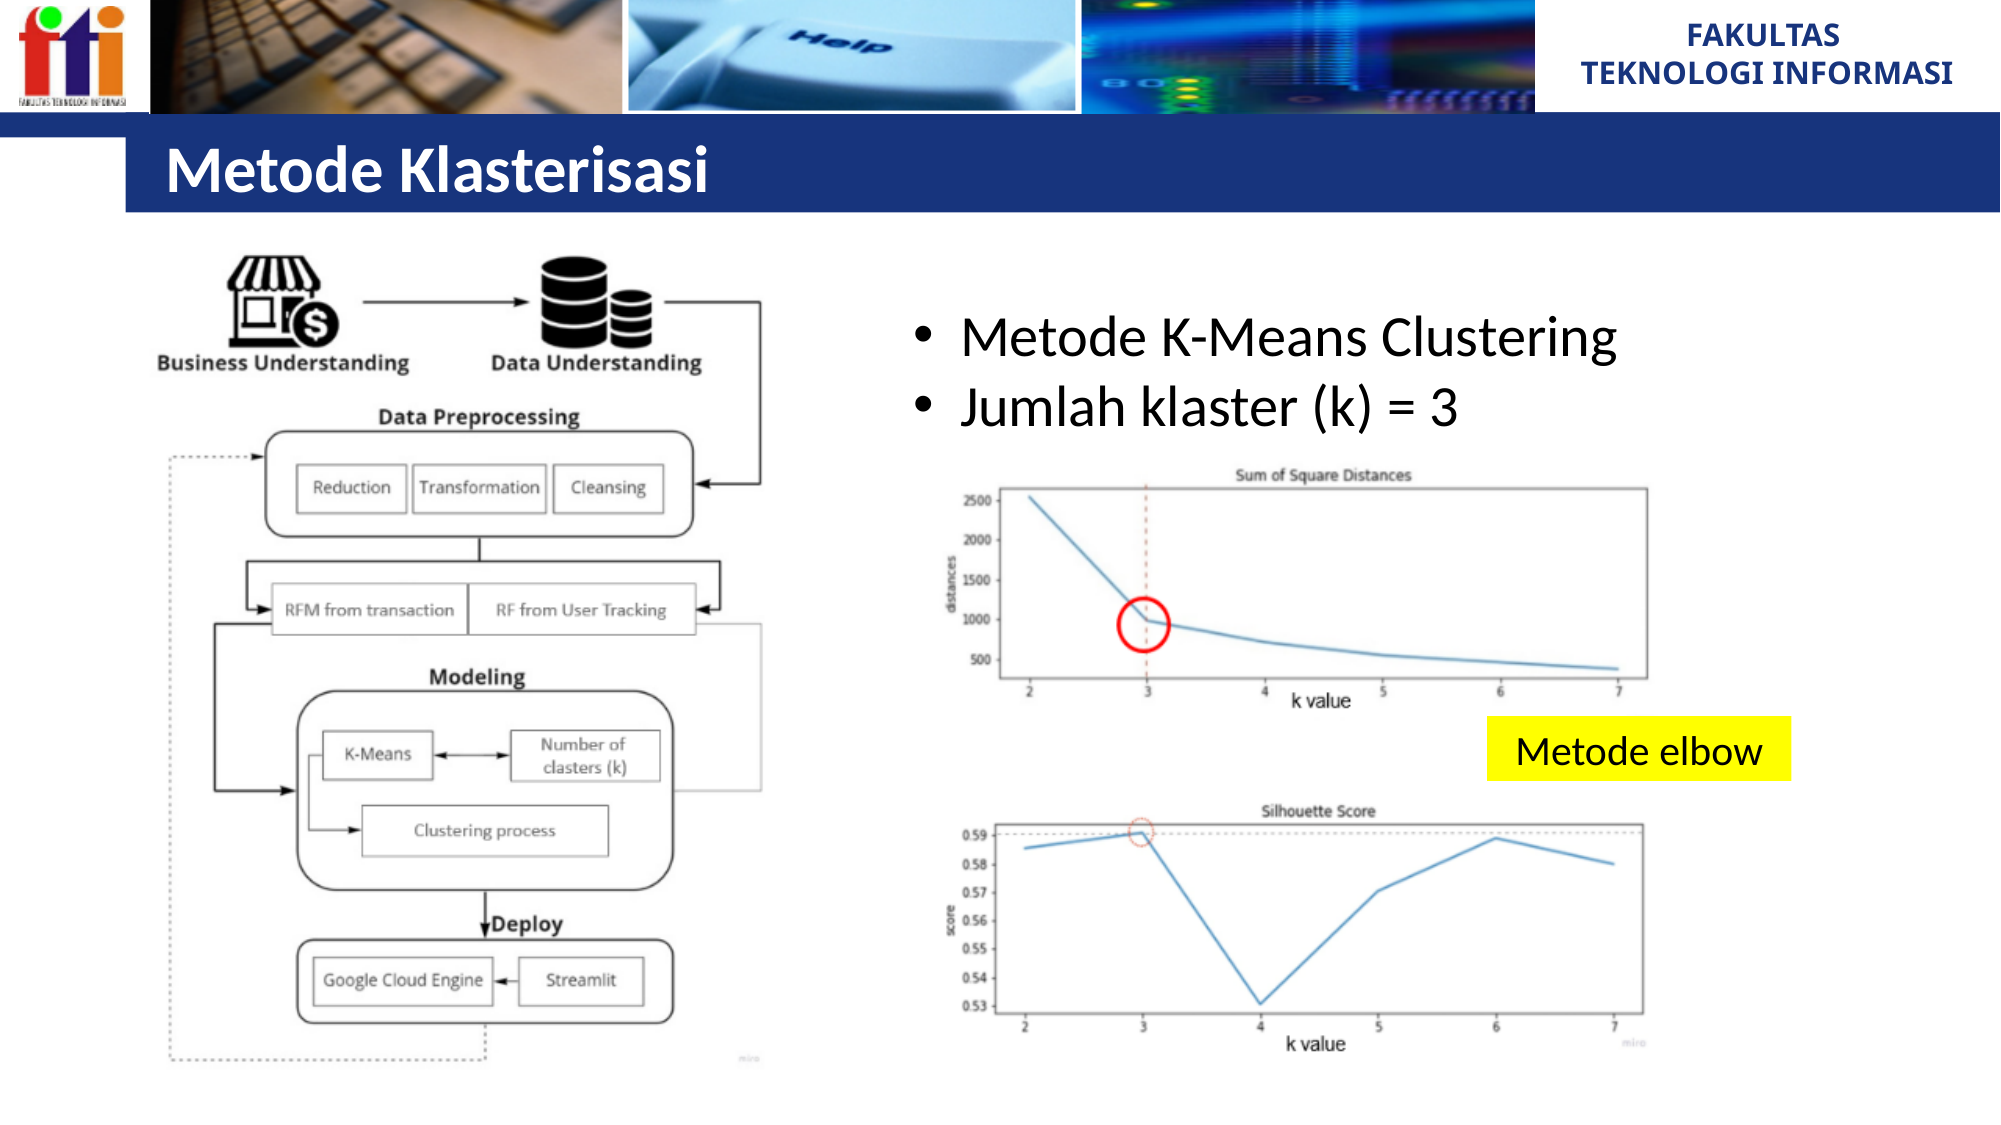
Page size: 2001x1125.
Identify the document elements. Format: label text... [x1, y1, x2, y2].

text_box Metode elbow [1690, 716, 1792, 781]
picture [917, 442, 1686, 1089]
title Metode Klasterisasi [149, 119, 1934, 213]
text_box Metode K-Means Clustering Jumlah klaster (k) = 3 [898, 290, 1633, 446]
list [125, 243, 785, 1079]
picture [149, 0, 1535, 114]
picture [19, 6, 126, 106]
